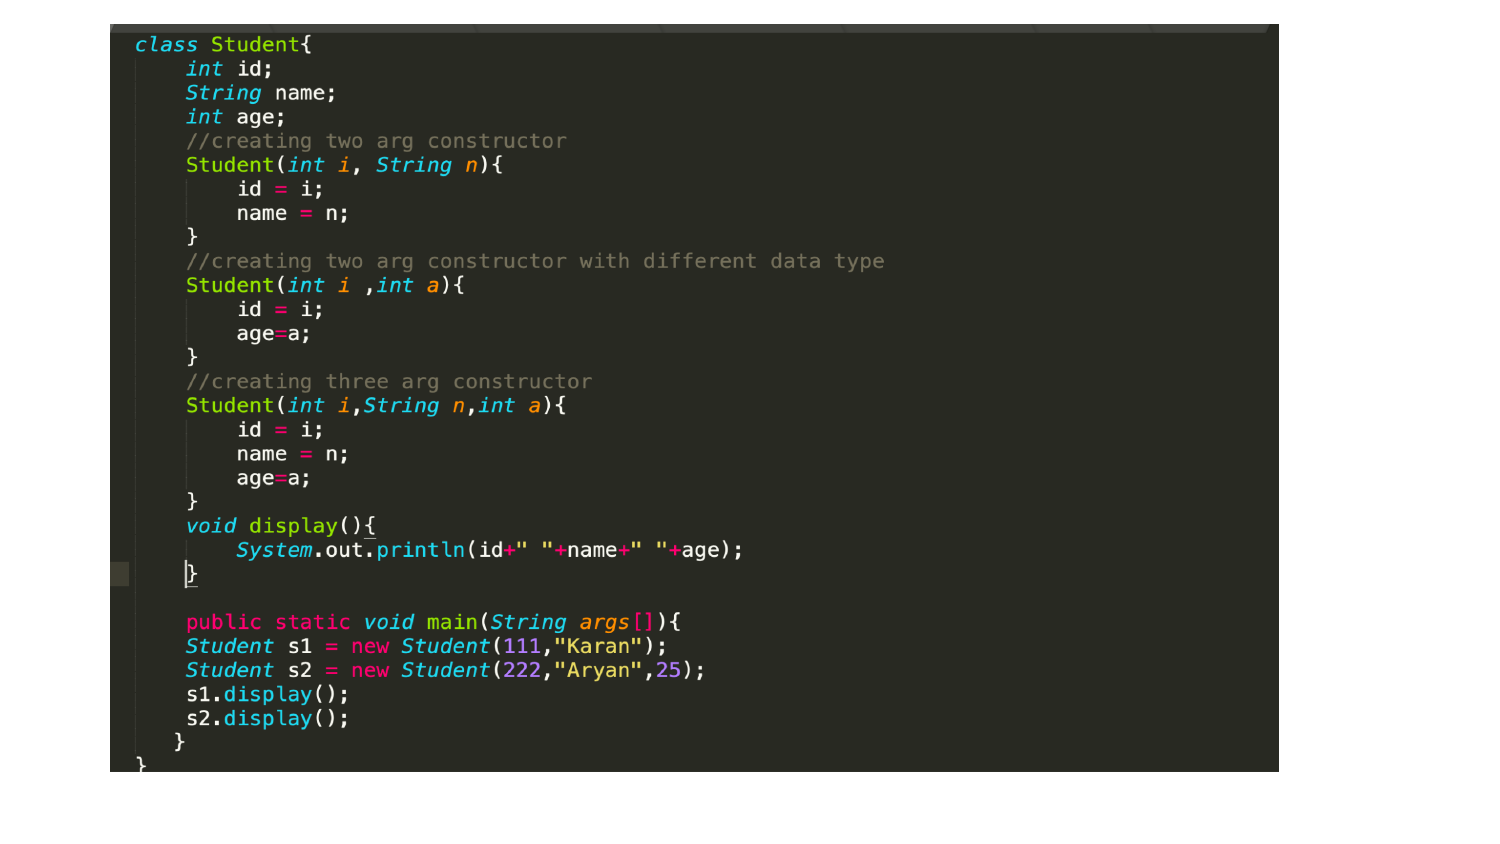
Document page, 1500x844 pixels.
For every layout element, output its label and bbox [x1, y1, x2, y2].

picture [110, 24, 1279, 773]
